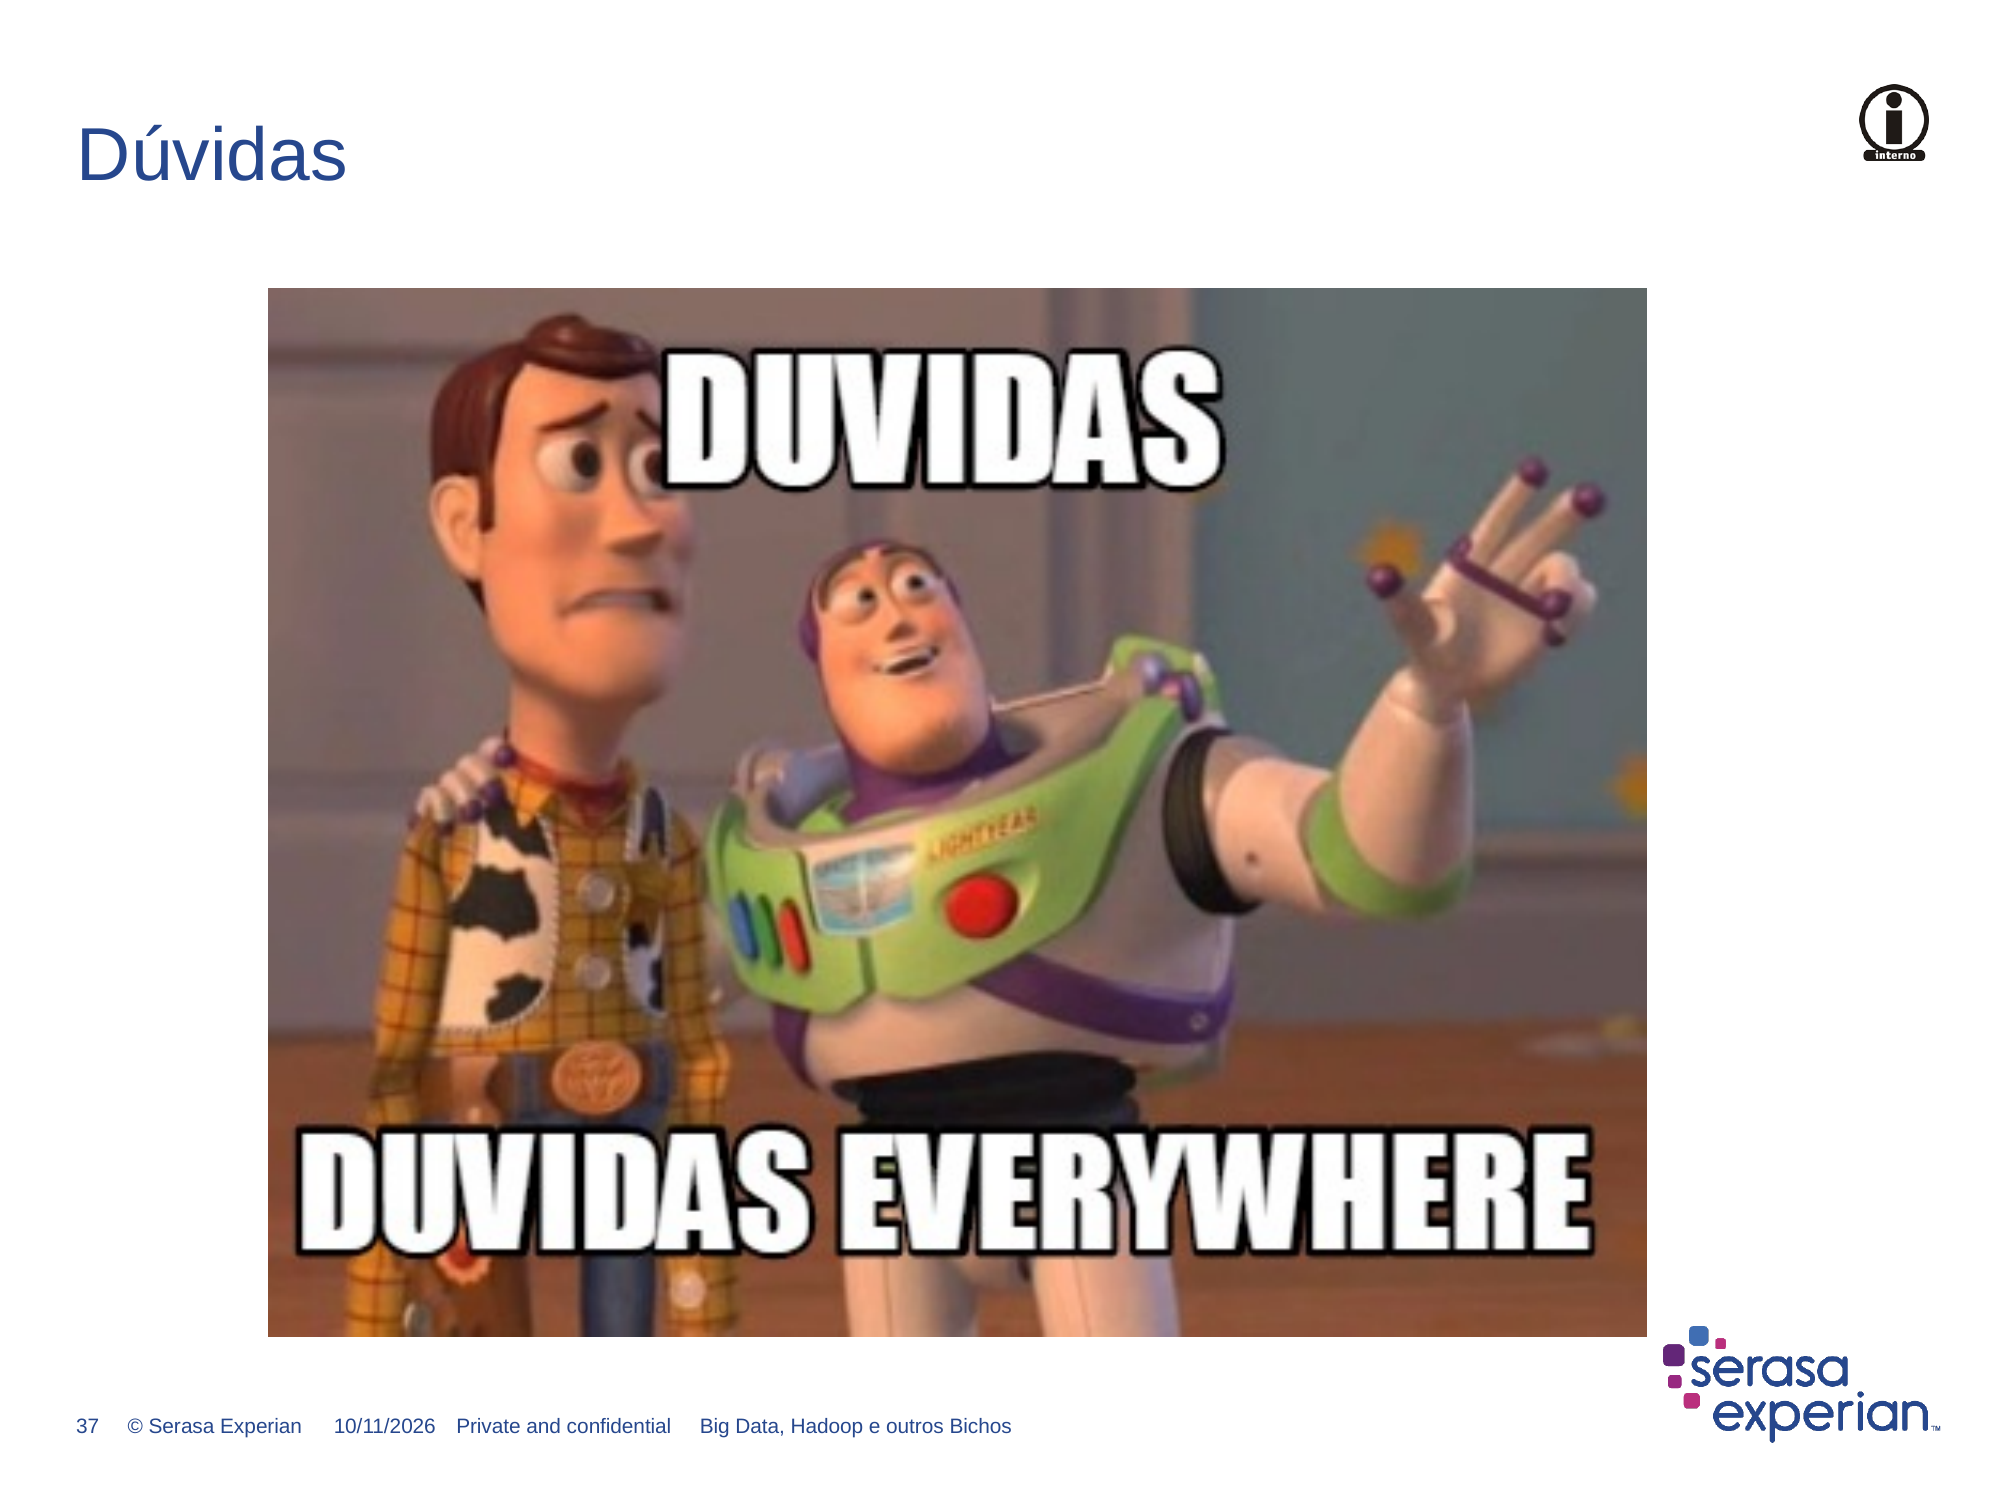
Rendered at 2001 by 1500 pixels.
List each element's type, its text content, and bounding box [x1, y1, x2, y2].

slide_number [333, 1412, 452, 1460]
footer Private and confidential Big Data, Hadoop e outros Bichos [456, 1412, 1460, 1460]
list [268, 288, 1647, 1337]
title Dúvidas [76, 115, 1614, 336]
picture [1859, 84, 1929, 161]
picture [1631, 1294, 1959, 1474]
